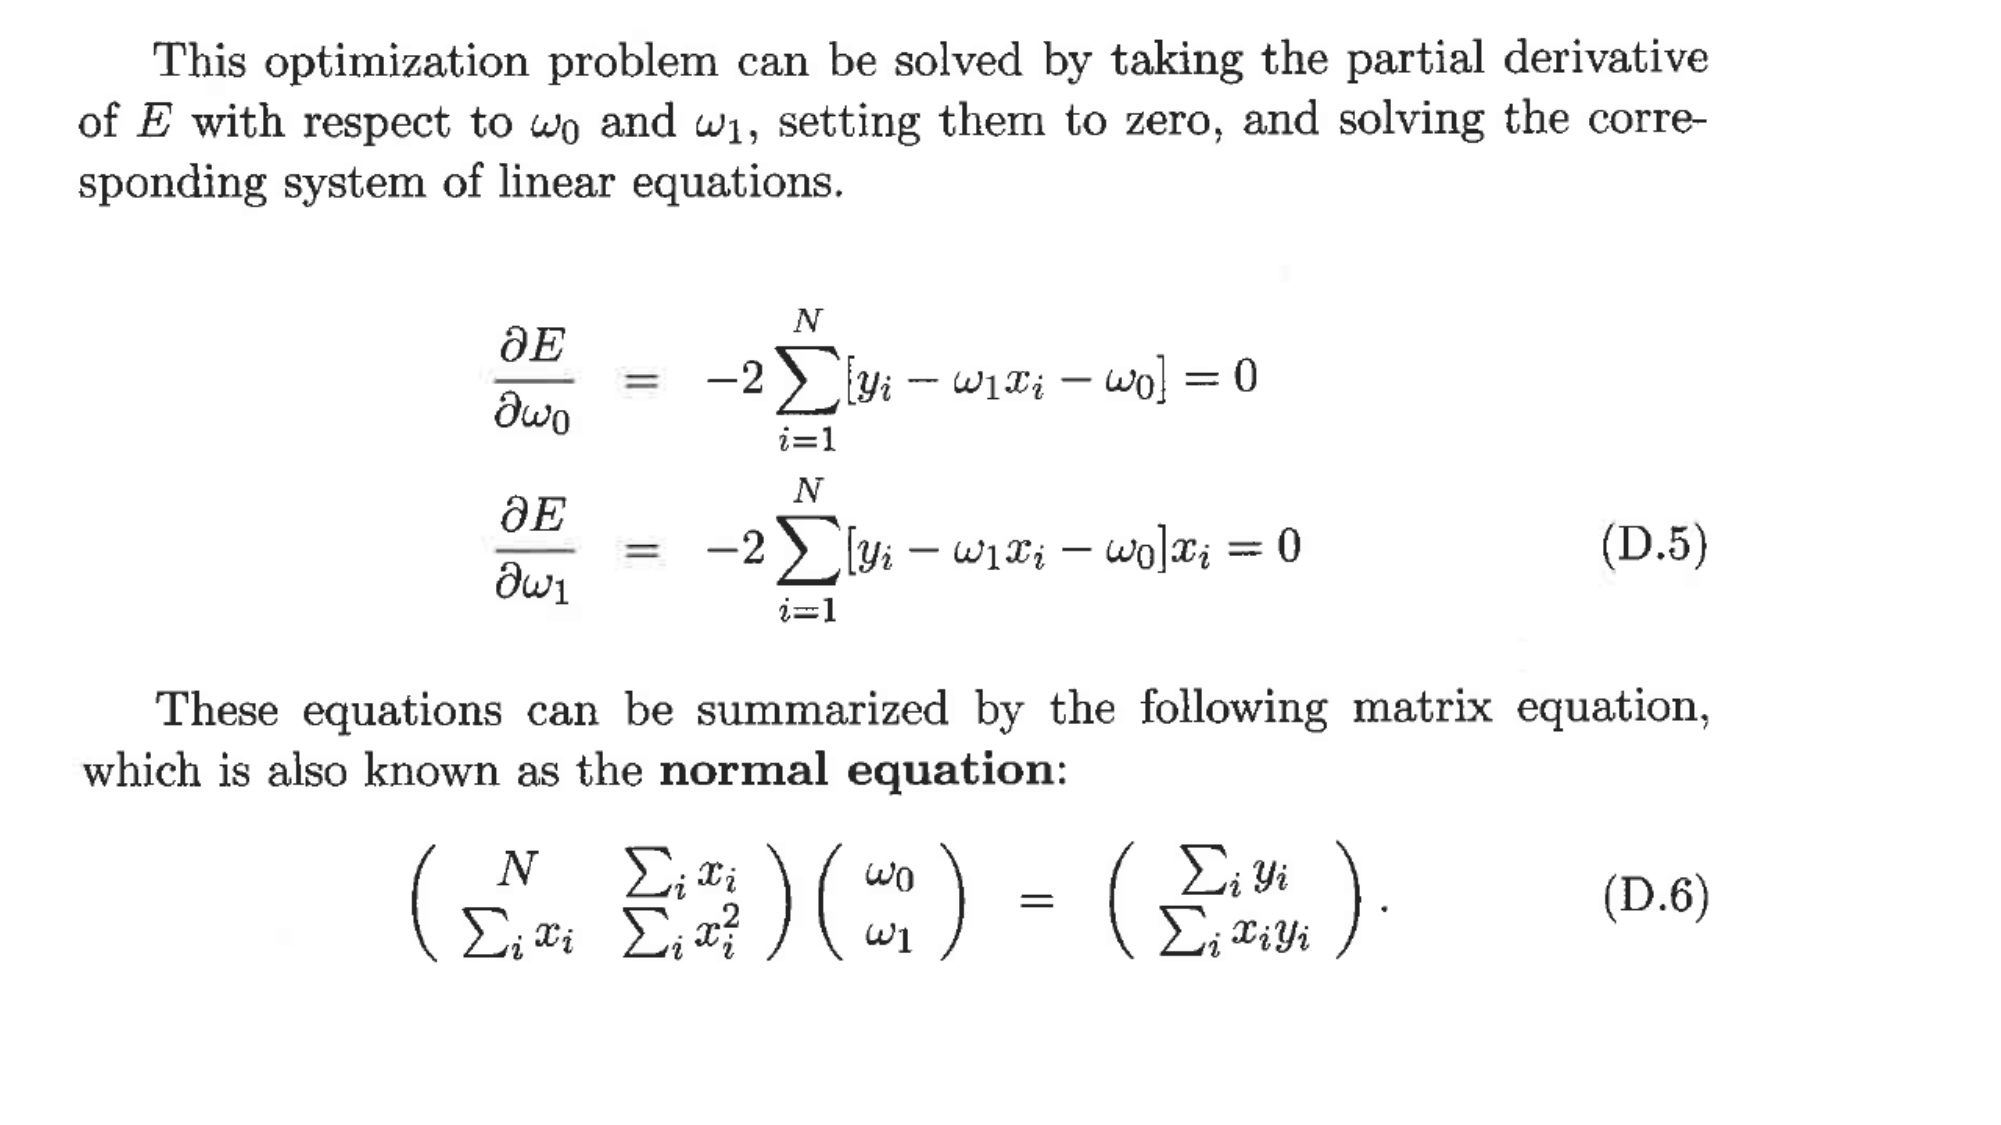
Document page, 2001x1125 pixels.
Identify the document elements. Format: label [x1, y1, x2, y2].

picture [65, 29, 1735, 643]
picture [65, 669, 1729, 986]
